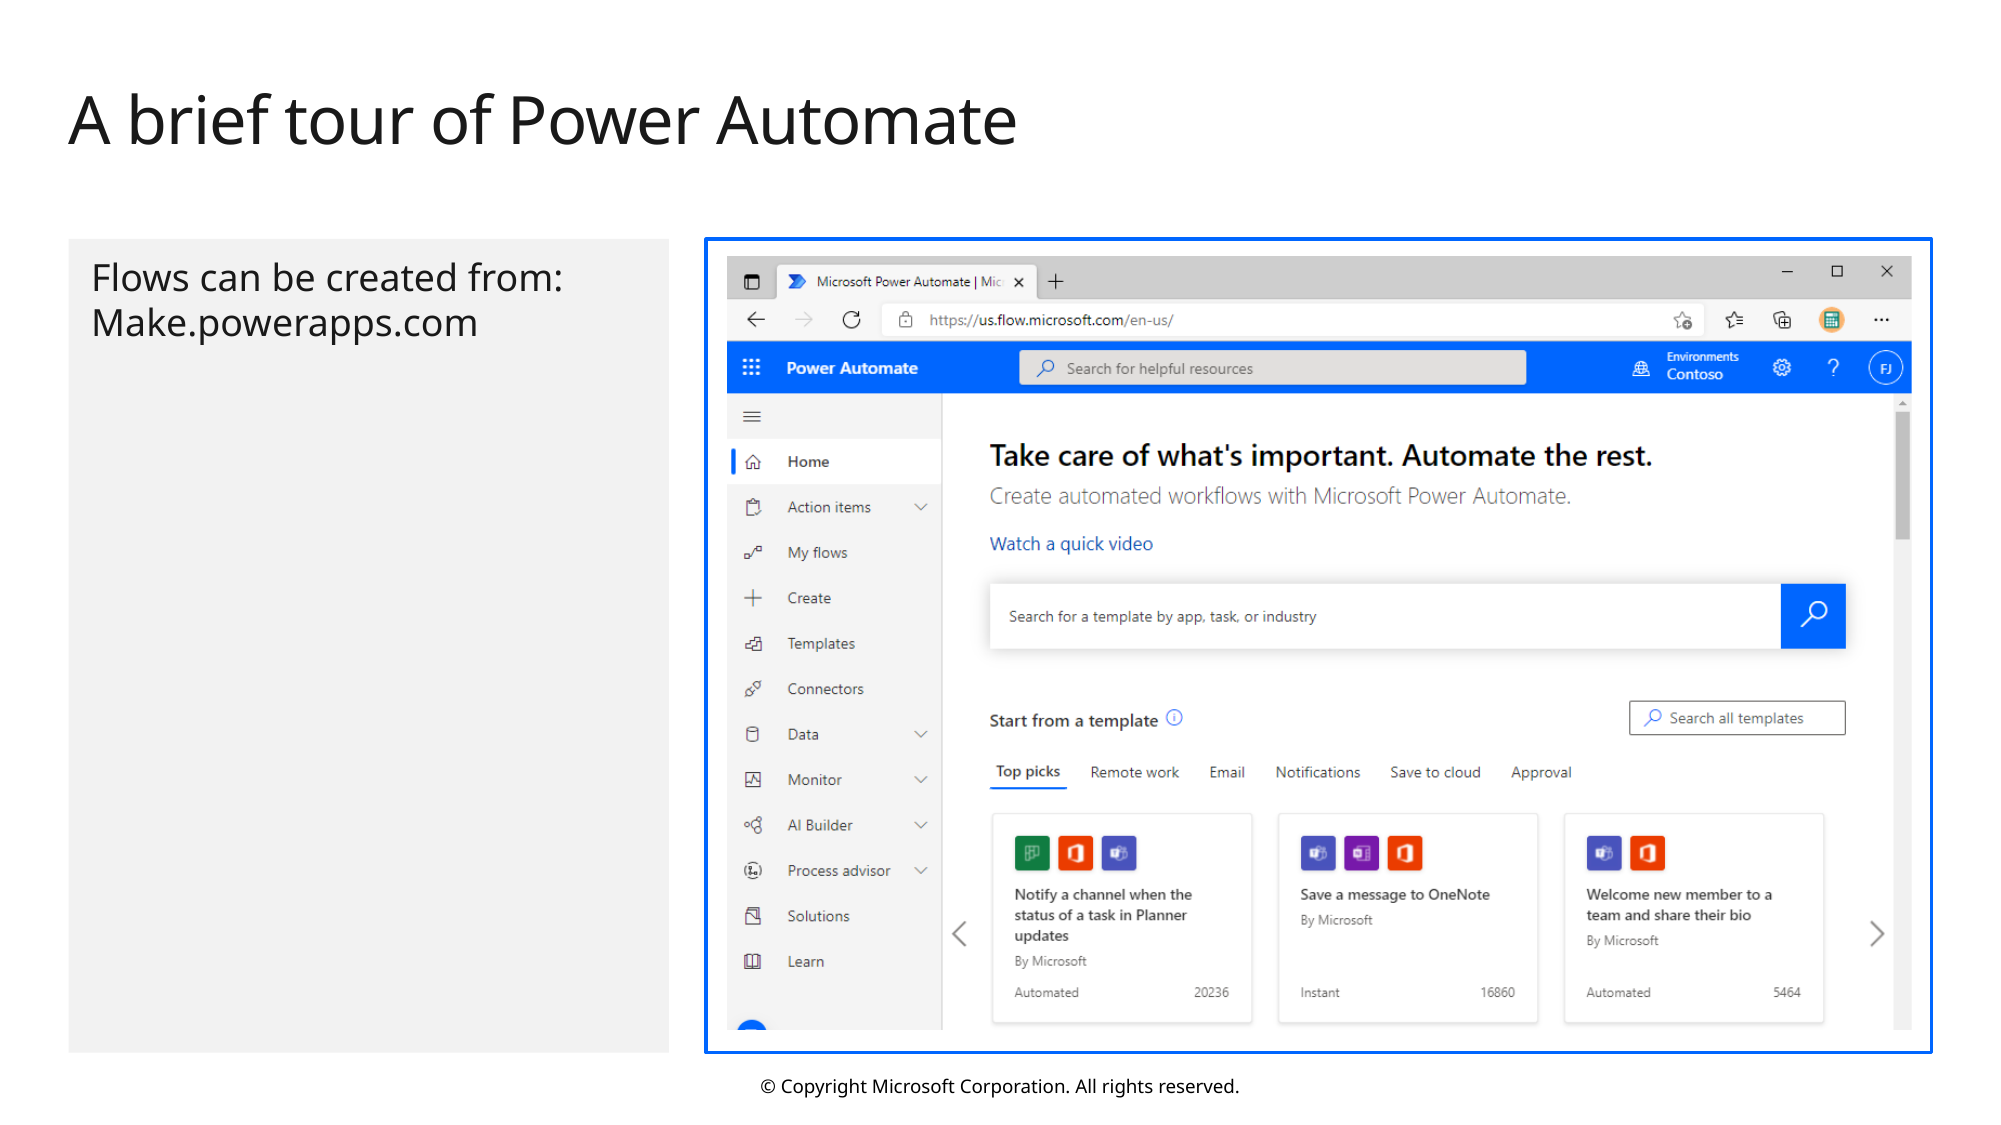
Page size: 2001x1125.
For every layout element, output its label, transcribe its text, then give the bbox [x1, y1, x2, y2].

list Flows can be created from: Make.powerapps.com [68, 238, 669, 1053]
picture [726, 256, 1912, 1030]
title A brief tour of Power Automate [68, 72, 1932, 192]
